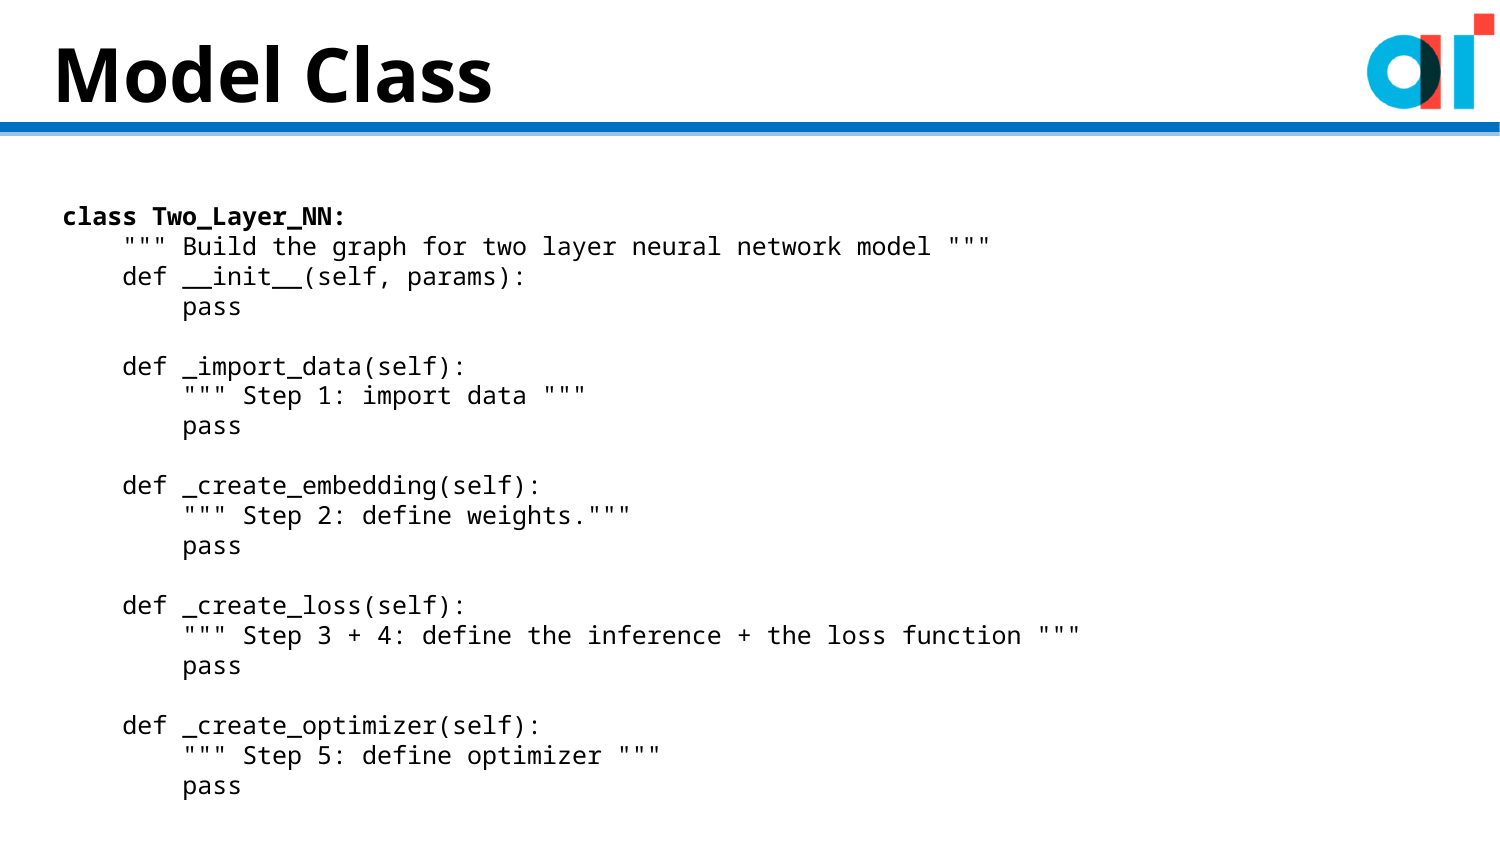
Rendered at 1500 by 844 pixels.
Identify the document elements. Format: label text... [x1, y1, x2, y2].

title Model Class [41, 21, 1439, 125]
list class Two_Layer_NN: """ Build the graph for two layer neural network model """ def __init__(self, params): pass def _import_data(self): """ Step 1: import data """ pass def _create_embedding(self): """ Step 2: define weights.""" pass def _create_loss(self): """ Step 3 + 4: define the inference + the loss function """ pass def _create_optimizer(self): """ Step 5: define optimizer """ pass [51, 189, 1449, 750]
picture [1355, 0, 1500, 121]
